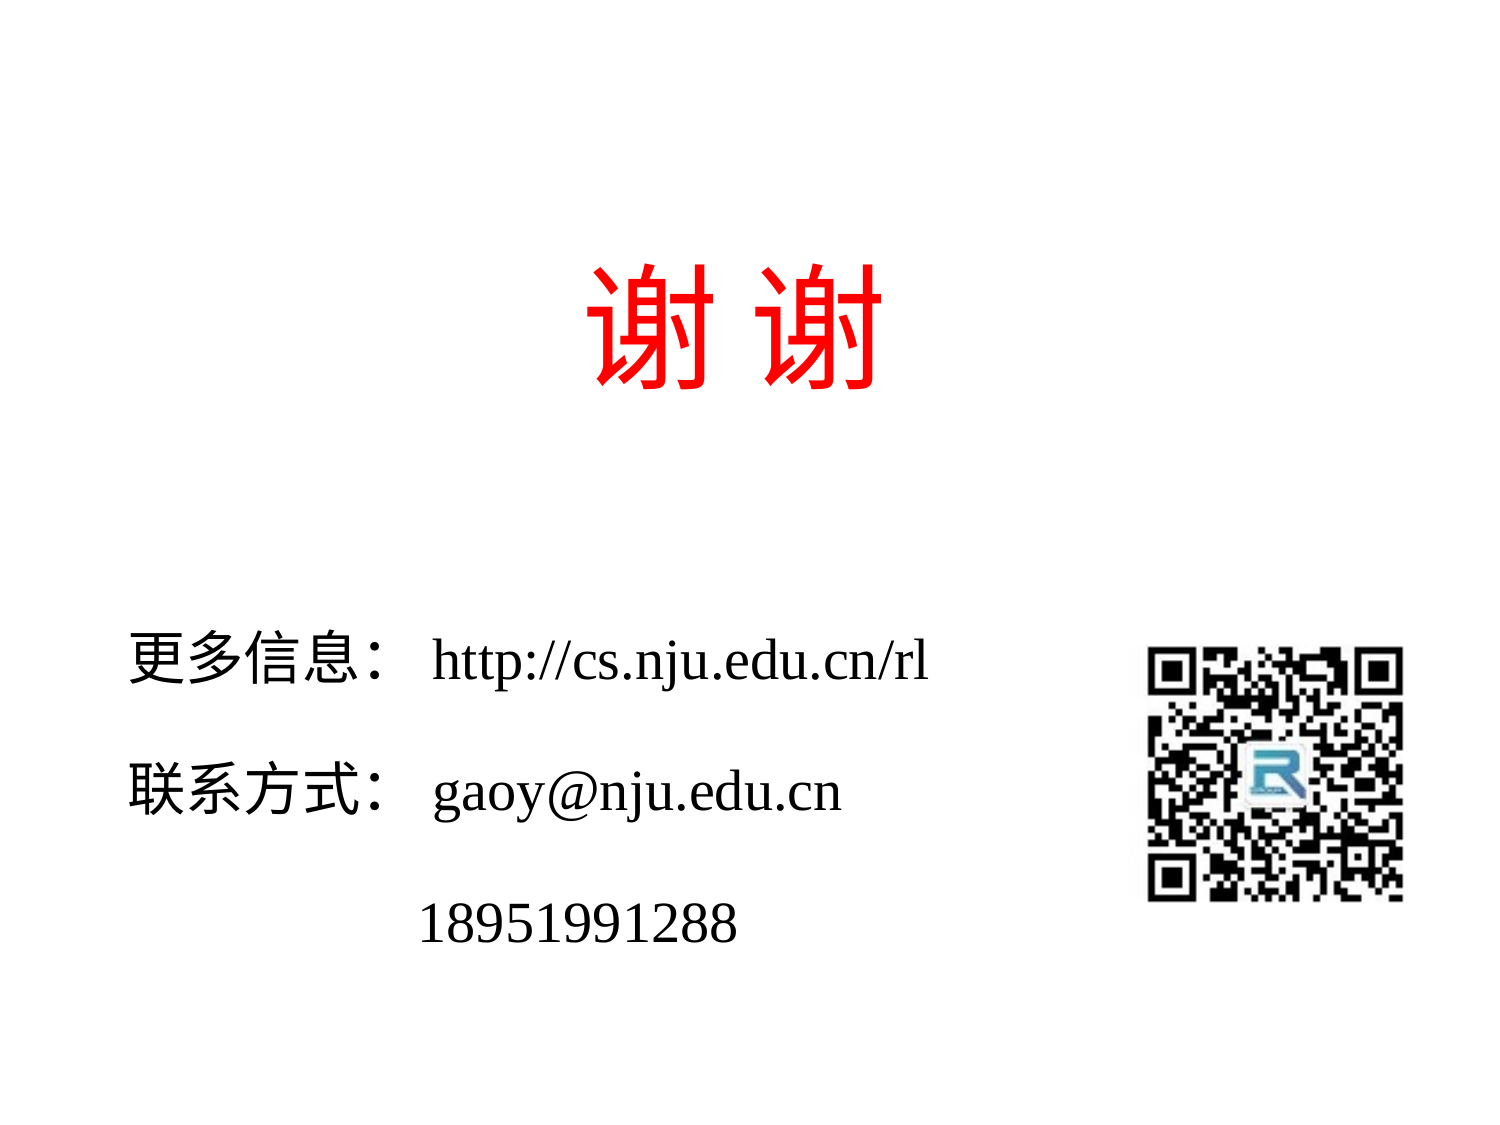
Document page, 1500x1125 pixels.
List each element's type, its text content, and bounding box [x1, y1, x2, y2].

picture [1127, 627, 1424, 923]
text_box 谢 谢 更多信息：http://cs.nju.edu.cn/rl 联系方式：gaoy@nju.edu.cn 18951991288 [112, 420, 1388, 776]
